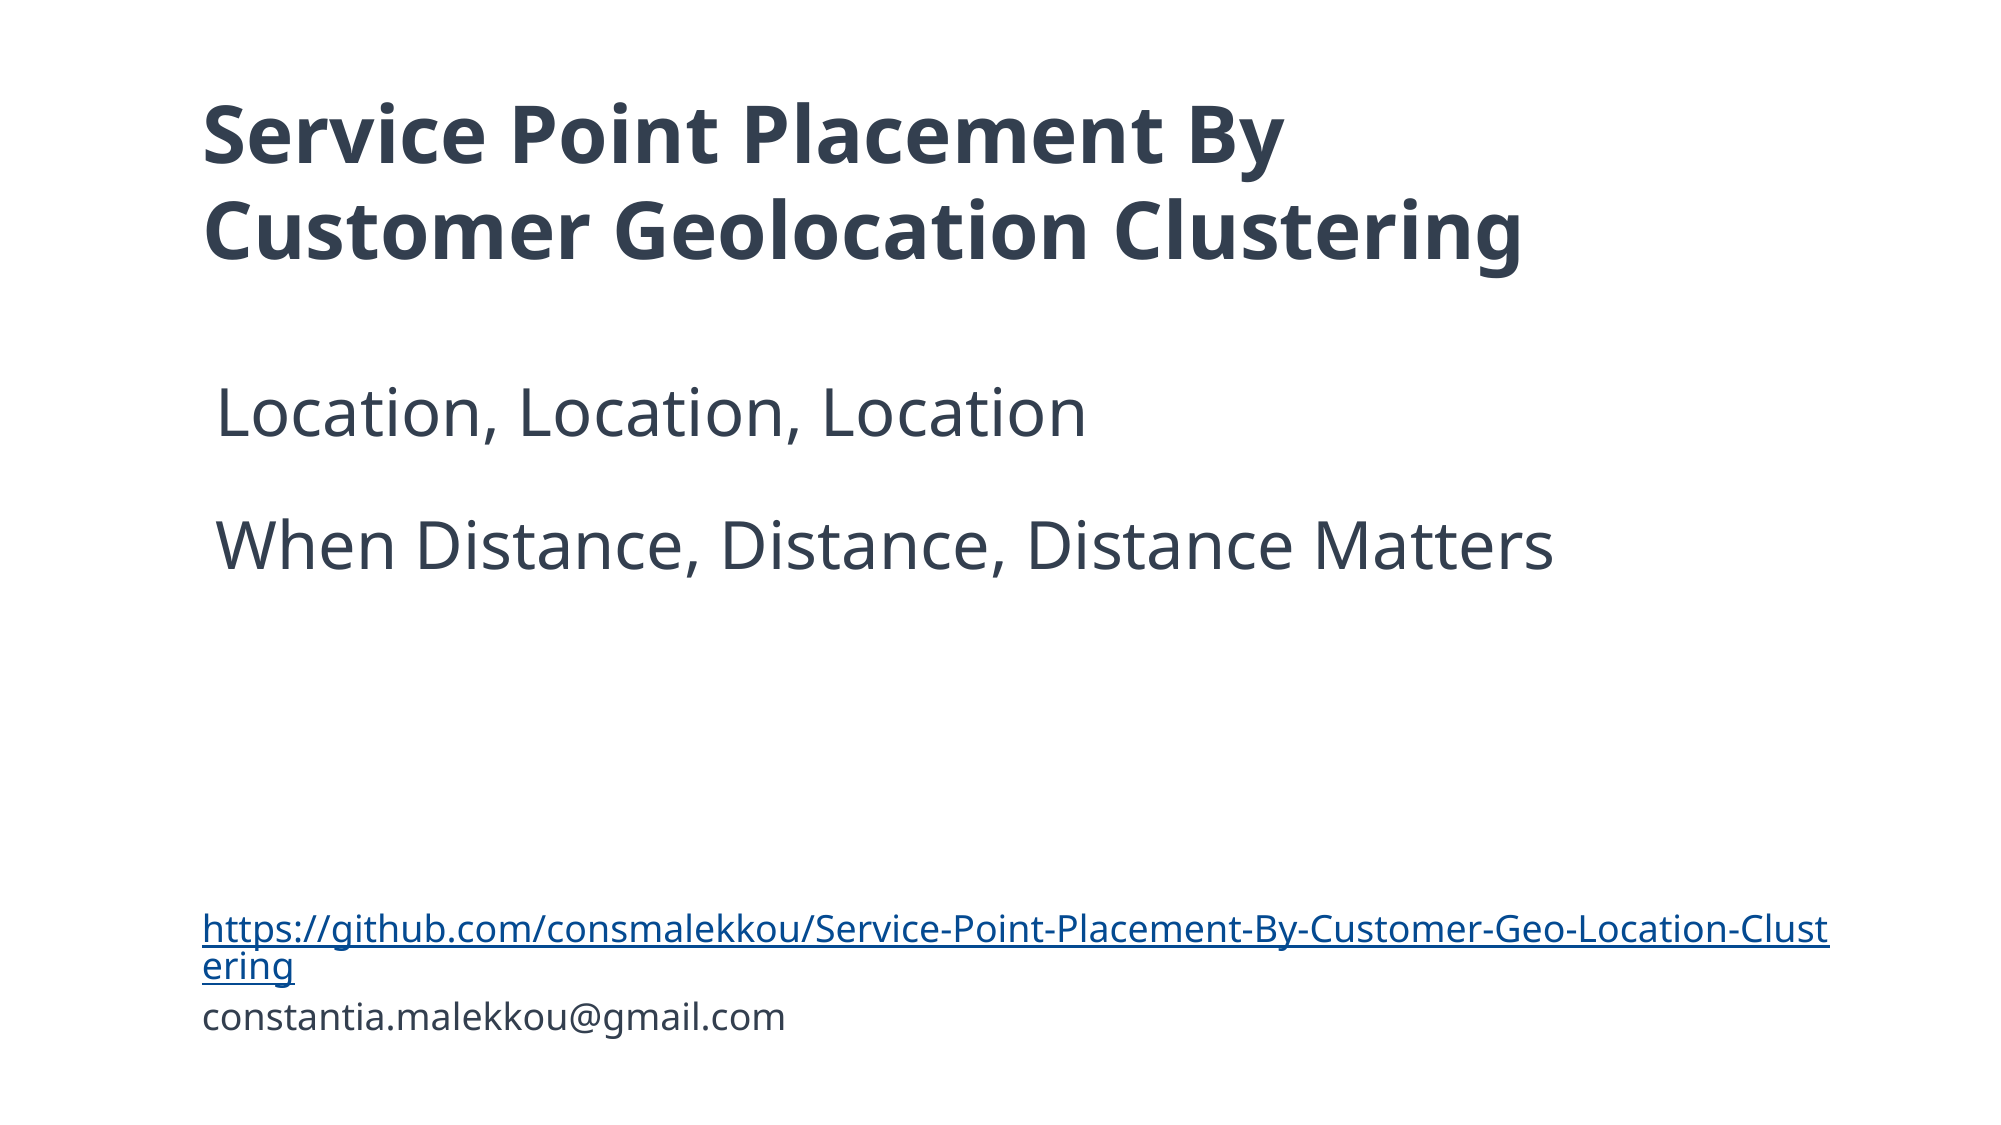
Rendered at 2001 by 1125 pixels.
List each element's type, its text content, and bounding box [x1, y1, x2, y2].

text_box https://github.com/consmalekkou/Service-Point-Placement-By-Customer-Geo-Location-Clustering constantia.malekkou@gmail.com [187, 897, 1854, 1008]
text_box When Distance, Distance, Distance Matters [200, 504, 1701, 594]
title Service Point Placement By Customer Geolocation Clustering [187, 76, 1688, 328]
subtitle Location, Location, Location [200, 370, 1701, 461]
